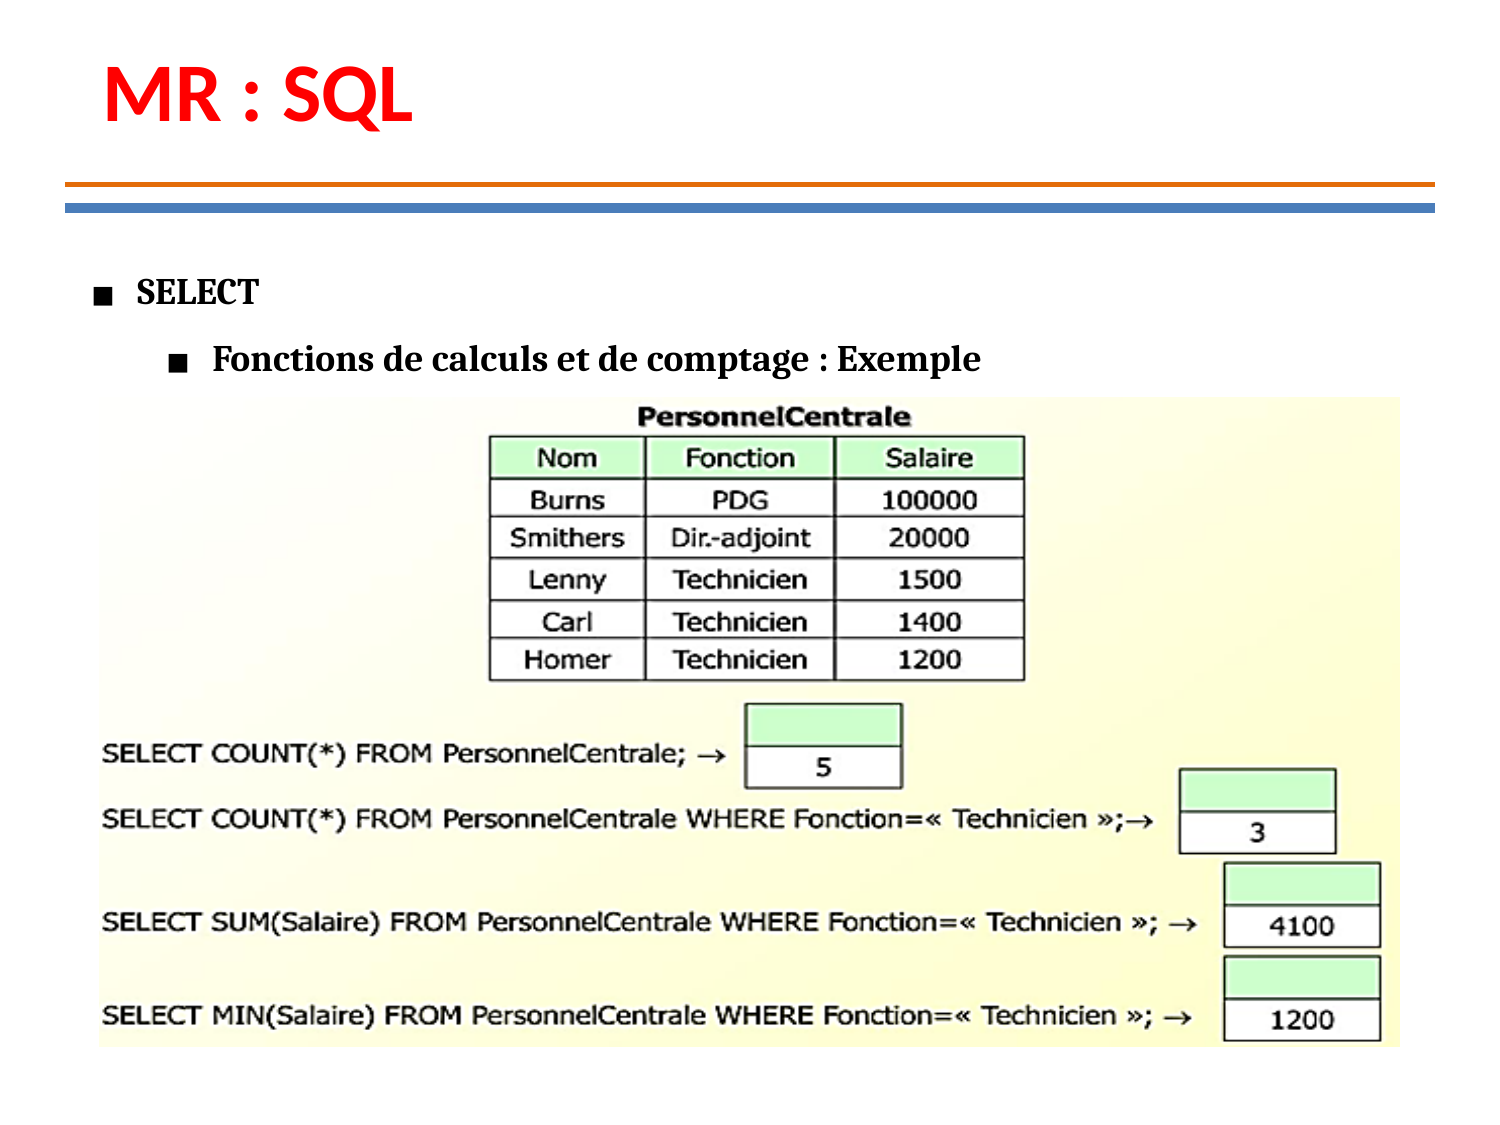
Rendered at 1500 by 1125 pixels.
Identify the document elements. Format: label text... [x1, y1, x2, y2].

text_box MR : SQL [87, 30, 1435, 146]
text_box SELECT Fonctions de calculs et de comptage : Exemple [75, 236, 1448, 457]
picture [99, 396, 1400, 1048]
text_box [64, 184, 1436, 209]
